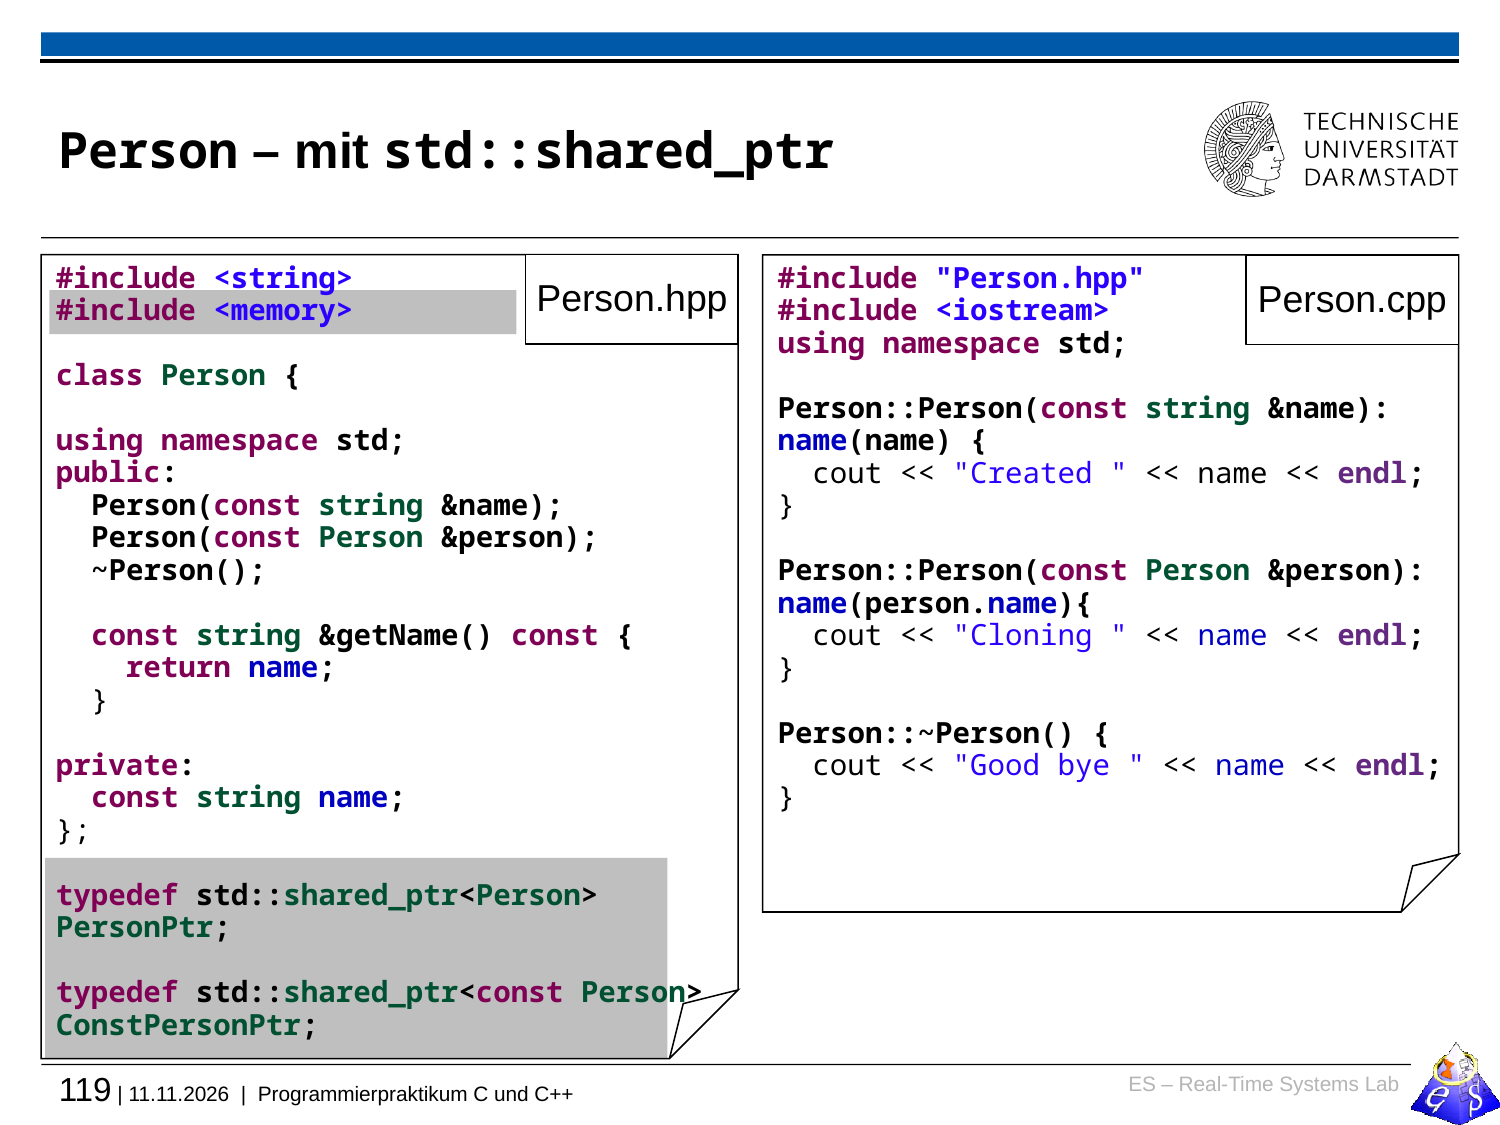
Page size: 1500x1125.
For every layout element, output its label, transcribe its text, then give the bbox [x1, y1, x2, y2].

picture [1411, 1041, 1500, 1125]
text_box Person.cpp [1246, 255, 1459, 345]
title Person – mit std::shared_ptr [58, 80, 1187, 218]
text_box #include <string> #include <memory> class Person { using namespace std; public: Person(const string &name); Person(const Person &person); ~Person(); const string &getName() const { return name; } private: const string name; }; typedef std::shared_ptr<Person> PersonPtr; typedef std::shared_ptr<const Person> ConstPersonPtr; [41, 254, 739, 1059]
text_box Person.hpp [525, 254, 739, 344]
picture [1187, 84, 1483, 214]
text_box #include "Person.hpp" #include <iostream> using namespace std; Person::Person(const string &name): name(name) { cout << "Created " << name << endl; } Person::Person(const Person &person): name(person.name){ cout << "Cloning " << name << endl; } Person::~Person() { cout << "Good bye " << name << endl; } [762, 254, 1459, 912]
